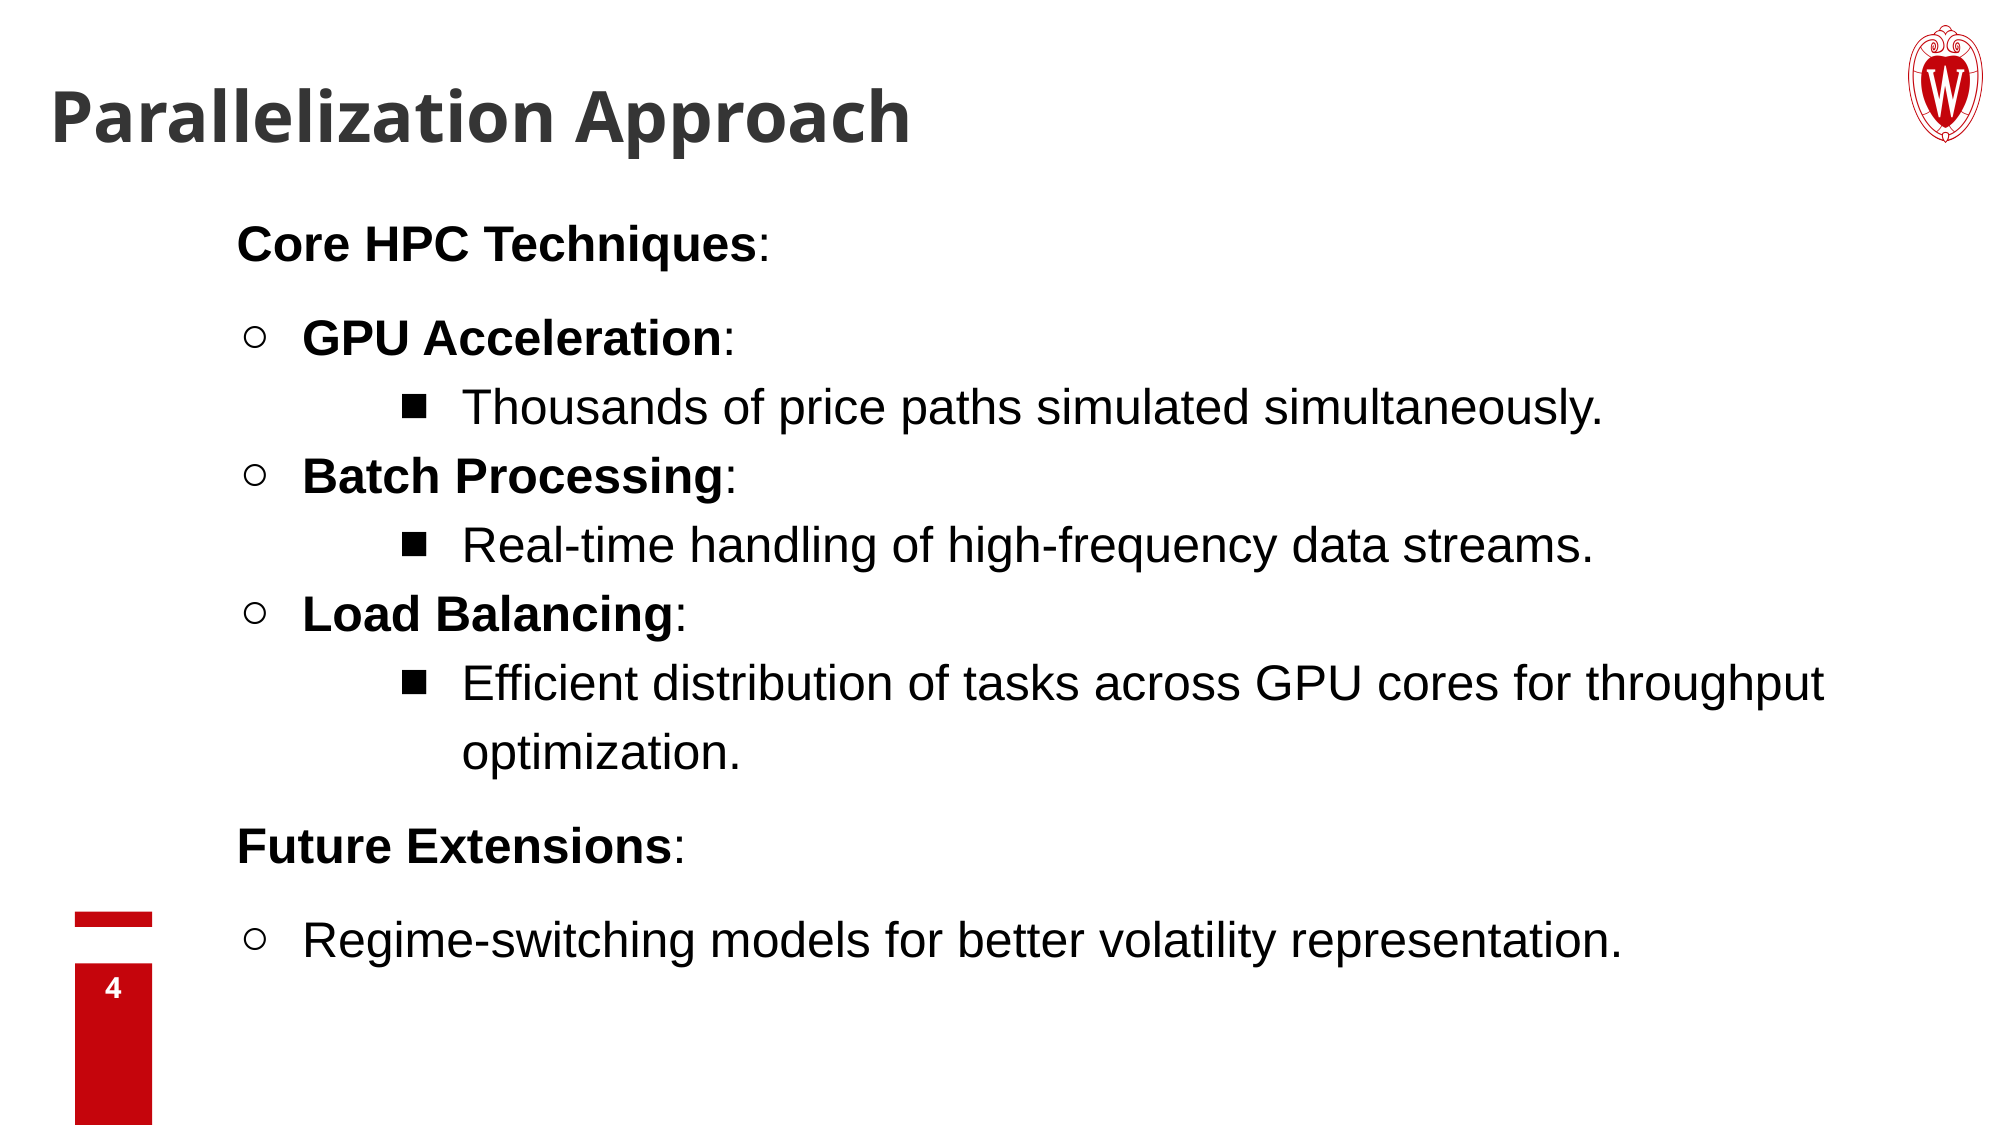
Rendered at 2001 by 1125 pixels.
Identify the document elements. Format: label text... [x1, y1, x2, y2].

text_box Core HPC Techniques: GPU Acceleration: Thousands of price paths simulated simultaneously. Batch Processing: Real-time handling of high-frequency data streams. Load Balancing: Efficient distribution of tasks across GPU cores for throughput optimization. Future Extensions: Regime-switching models for better volatility representation. [221, 187, 1974, 983]
list 4 [75, 963, 153, 1125]
picture [1908, 25, 1983, 143]
title Parallelization Approach [19, 0, 1095, 188]
